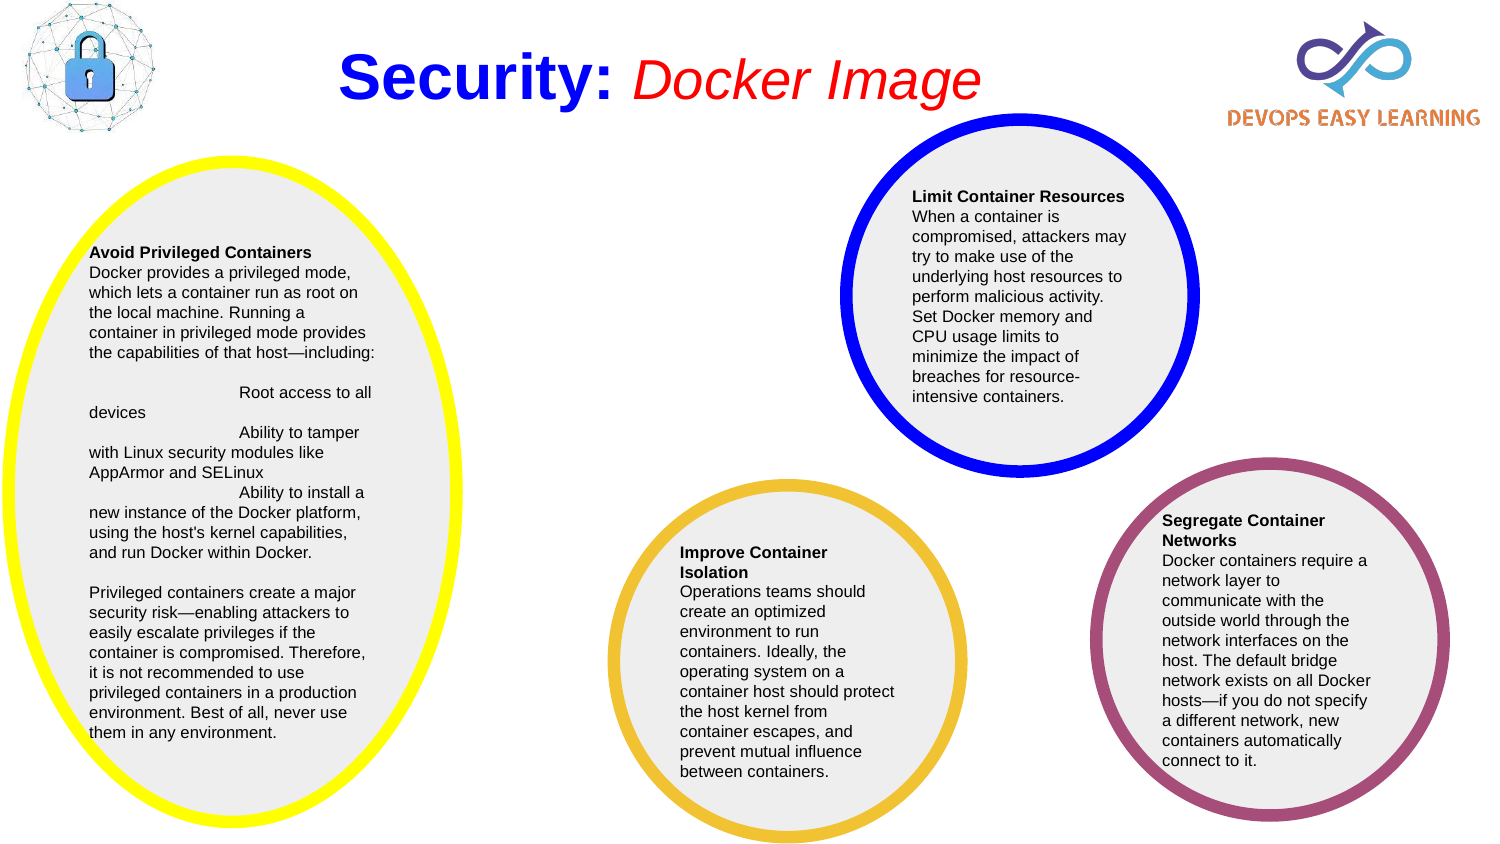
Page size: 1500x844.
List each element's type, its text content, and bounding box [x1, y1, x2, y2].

picture [0, 0, 179, 134]
text_box Security: Docker Image [323, 20, 1123, 128]
text_box Improve Container Isolation Operations teams should create an optimized environment to run containers. Ideally, the operating system on a container host should protect the host kernel from container escapes, and prevent mutual influence between containers. [613, 485, 962, 838]
picture [1216, 9, 1492, 148]
text_box Limit Container Resources When a container is compromised, attackers may try to make use of the underlying host resources to perform malicious activity. Set Docker memory and CPU usage limits to minimize the impact of breaches for resource-intensive containers. [846, 119, 1194, 472]
text_box Segregate Container Networks Docker containers require a network layer to communicate with the outside world through the network interfaces on the host. The default bridge network exists on all Docker hosts—if you do not specify a different network, new containers automatically connect to it. [1096, 463, 1444, 816]
text_box Avoid Privileged Containers Docker provides a privileged mode, which lets a container run as root on the local machine. Running a container in privileged mode provides the capabilities of that host—including: Root access to all devices Ability to tamper with Linux security modules like AppArmor and SELinux Ability to install a new instance of the Docker platform, using the host's kernel capabilities, and run Docker within Docker. Privileged containers create a major security risk—enabling attackers to easily escalate privileges if the container is compromised. Therefore, it is not recommended to use privileged containers in a production environment. Best of all, never use them in any environment. [8, 161, 457, 822]
